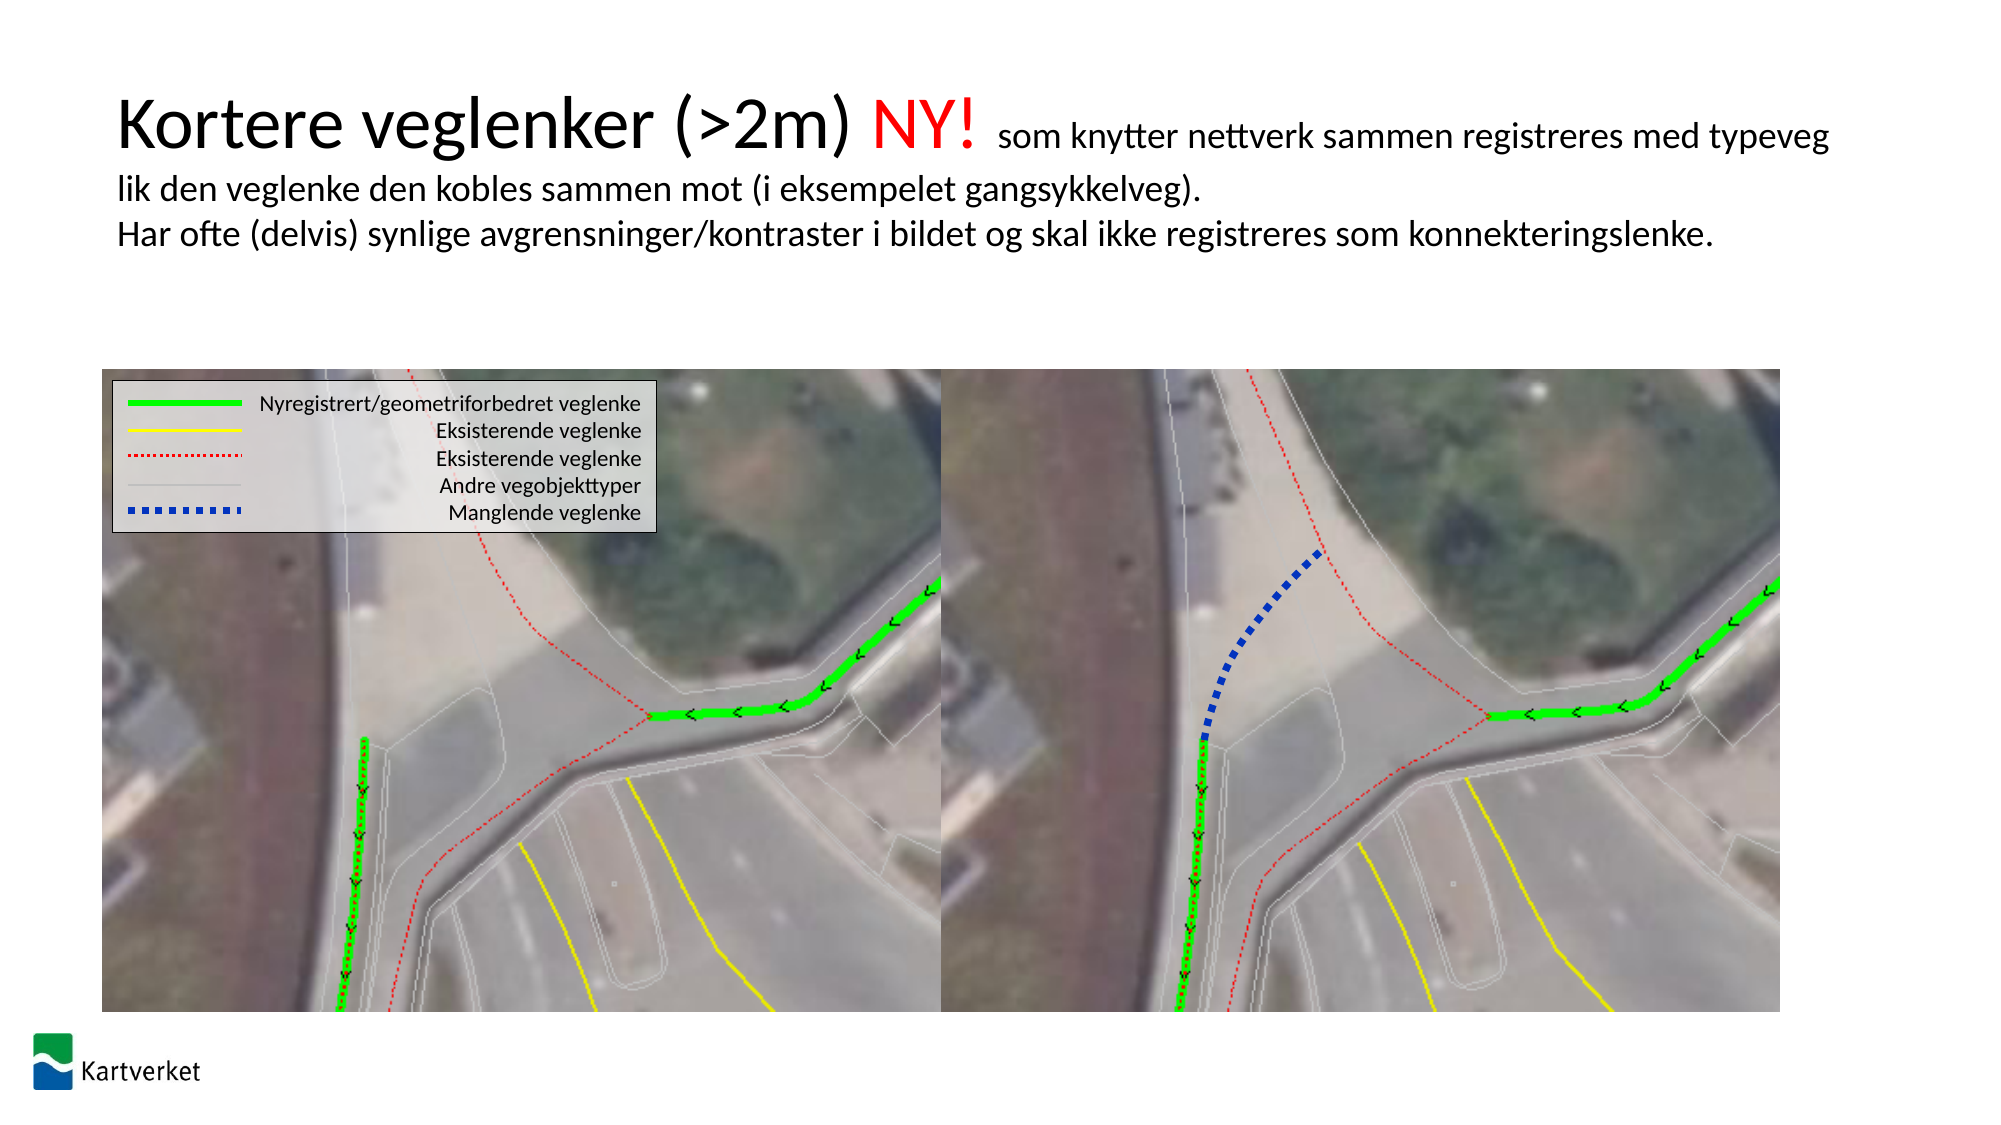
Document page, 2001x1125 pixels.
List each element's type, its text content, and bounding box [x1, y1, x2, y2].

picture [33, 1033, 200, 1090]
text_box Kortere veglenker (>2m) NY! som knytter nettverk sammen registreres med typeveg lik den veglenke den kobles sammen mot (i eksempelet gangsykkelveg). Har ofte (delvis) synlige avgrensninger/kontraster i bildet og skal ikke registreres som konnekteringslenke. [102, 66, 1853, 262]
picture [102, 369, 1780, 1012]
